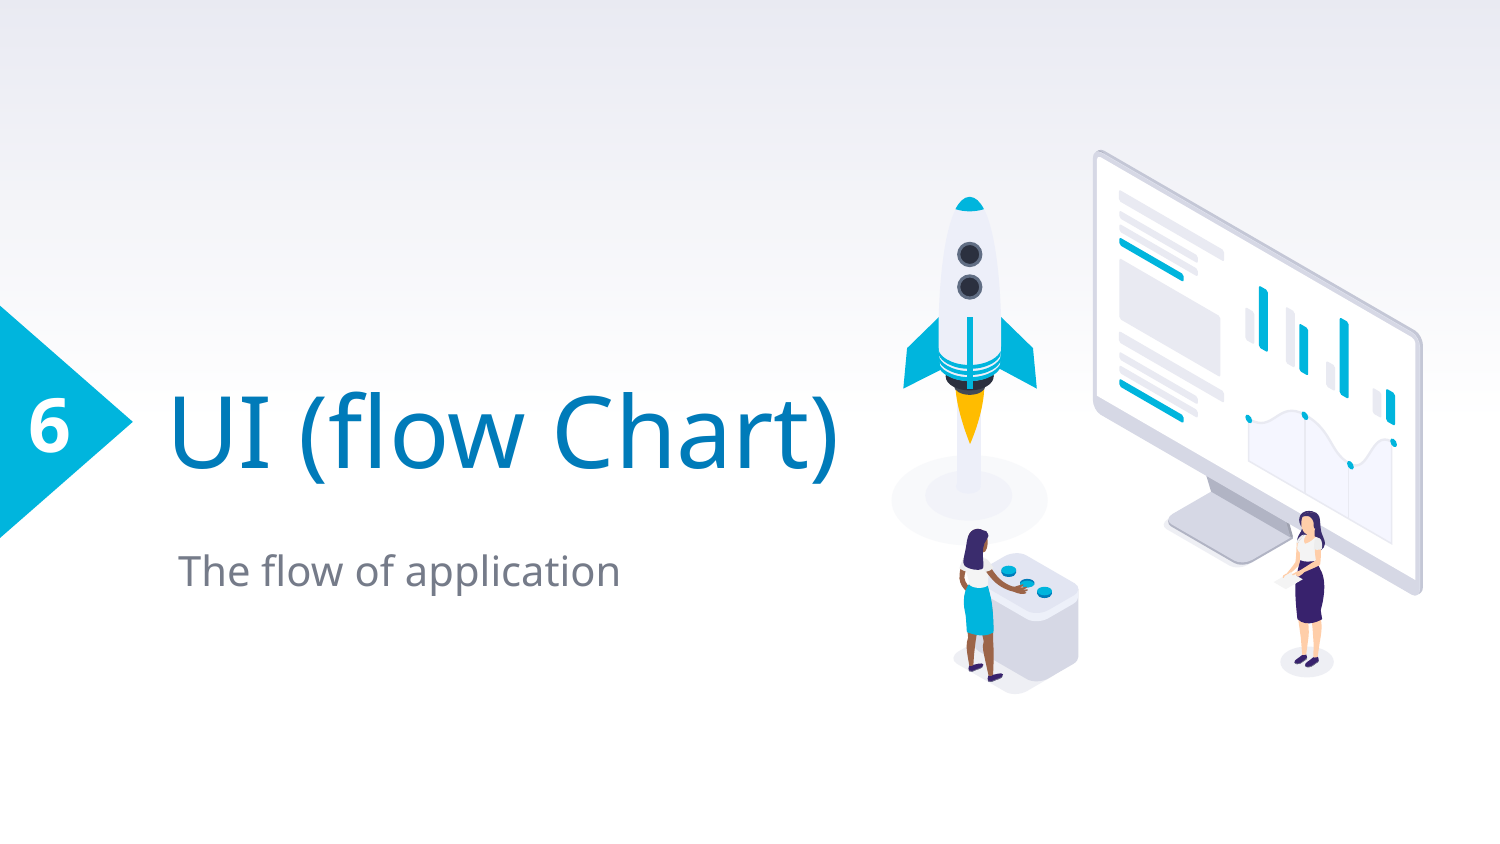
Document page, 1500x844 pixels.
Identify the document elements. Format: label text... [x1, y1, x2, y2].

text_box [891, 149, 1424, 695]
text_box 6 [0, 306, 100, 540]
title UI (flow Chart) [166, 356, 886, 488]
subtitle The flow of application [178, 539, 886, 603]
